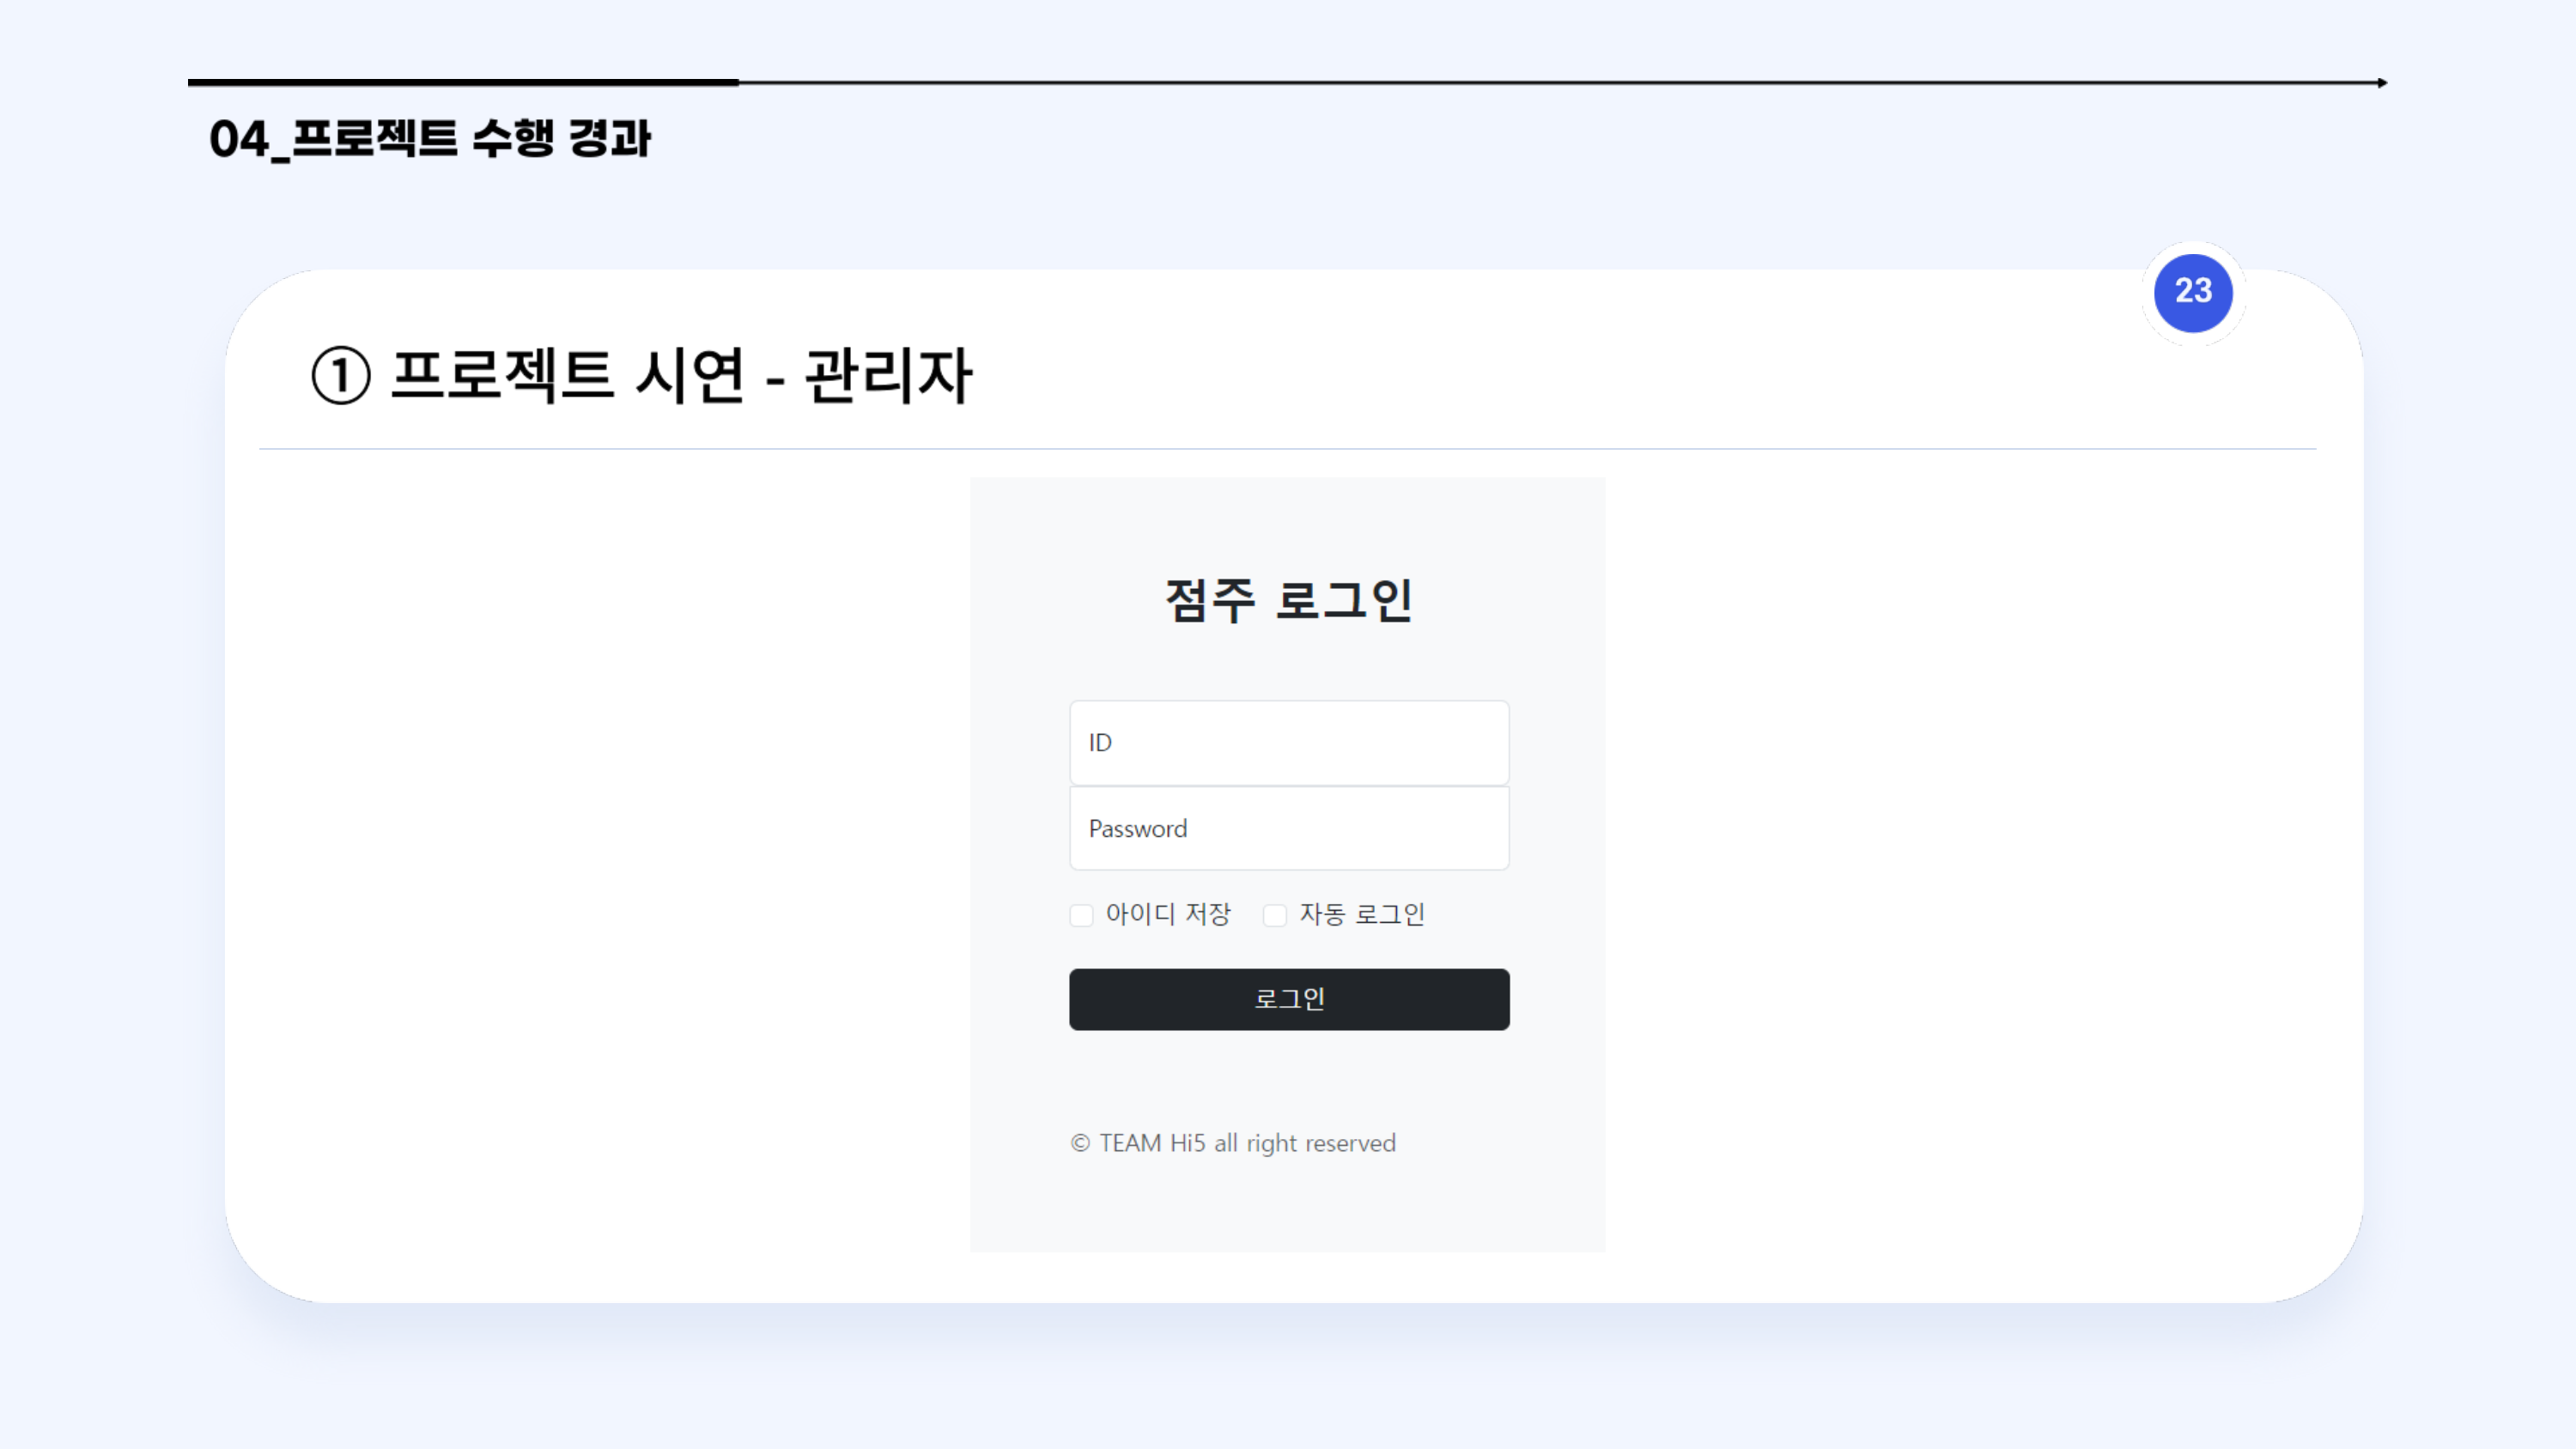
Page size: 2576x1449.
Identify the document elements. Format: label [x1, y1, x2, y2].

text_box [188, 78, 2388, 88]
picture [0, 0, 2576, 1449]
text_box [225, 270, 2365, 1303]
text_box [2142, 241, 2247, 347]
